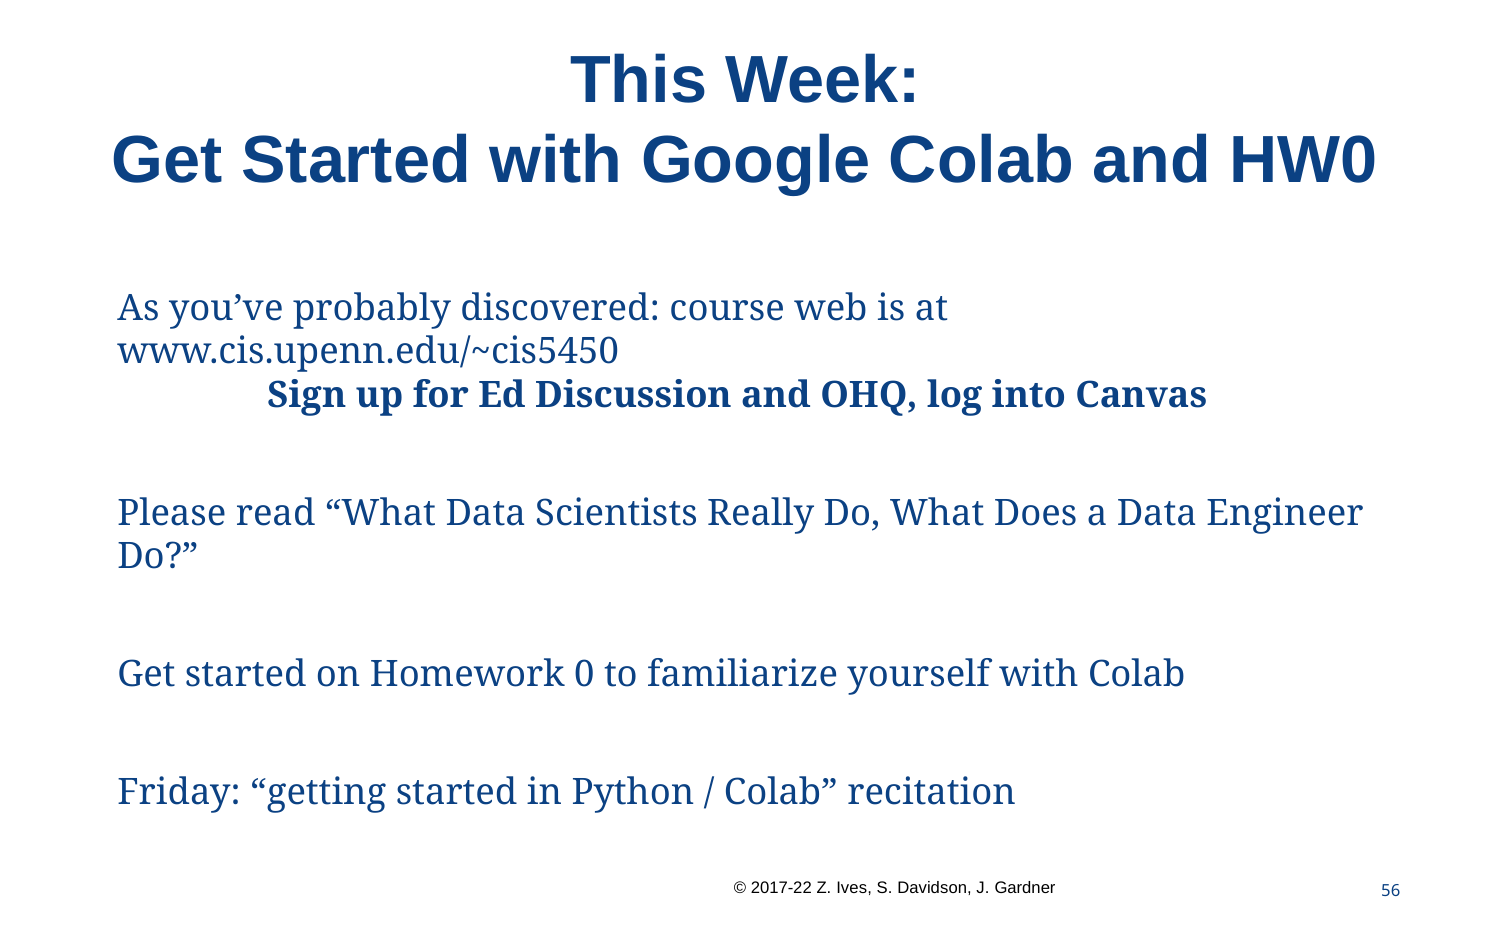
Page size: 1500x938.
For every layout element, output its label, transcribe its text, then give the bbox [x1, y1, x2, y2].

slide_number 56 [1347, 866, 1416, 917]
title This Week: Get Started with Google Colab and HW0 [75, 26, 1416, 205]
list As you’ve probably discovered: course web is at www.cis.upenn.edu/~cis5450 Sign up for Ed Discussion and OHQ, log into Canvas Please read “What Data Scientists Really Do, What Does a Data Engineer Do?” Get started on Homework 0 to familiarize yourself with Colab Friday: “getting started in Python / Colab” recitation [75, 239, 1416, 857]
footer [316, 868, 1189, 919]
